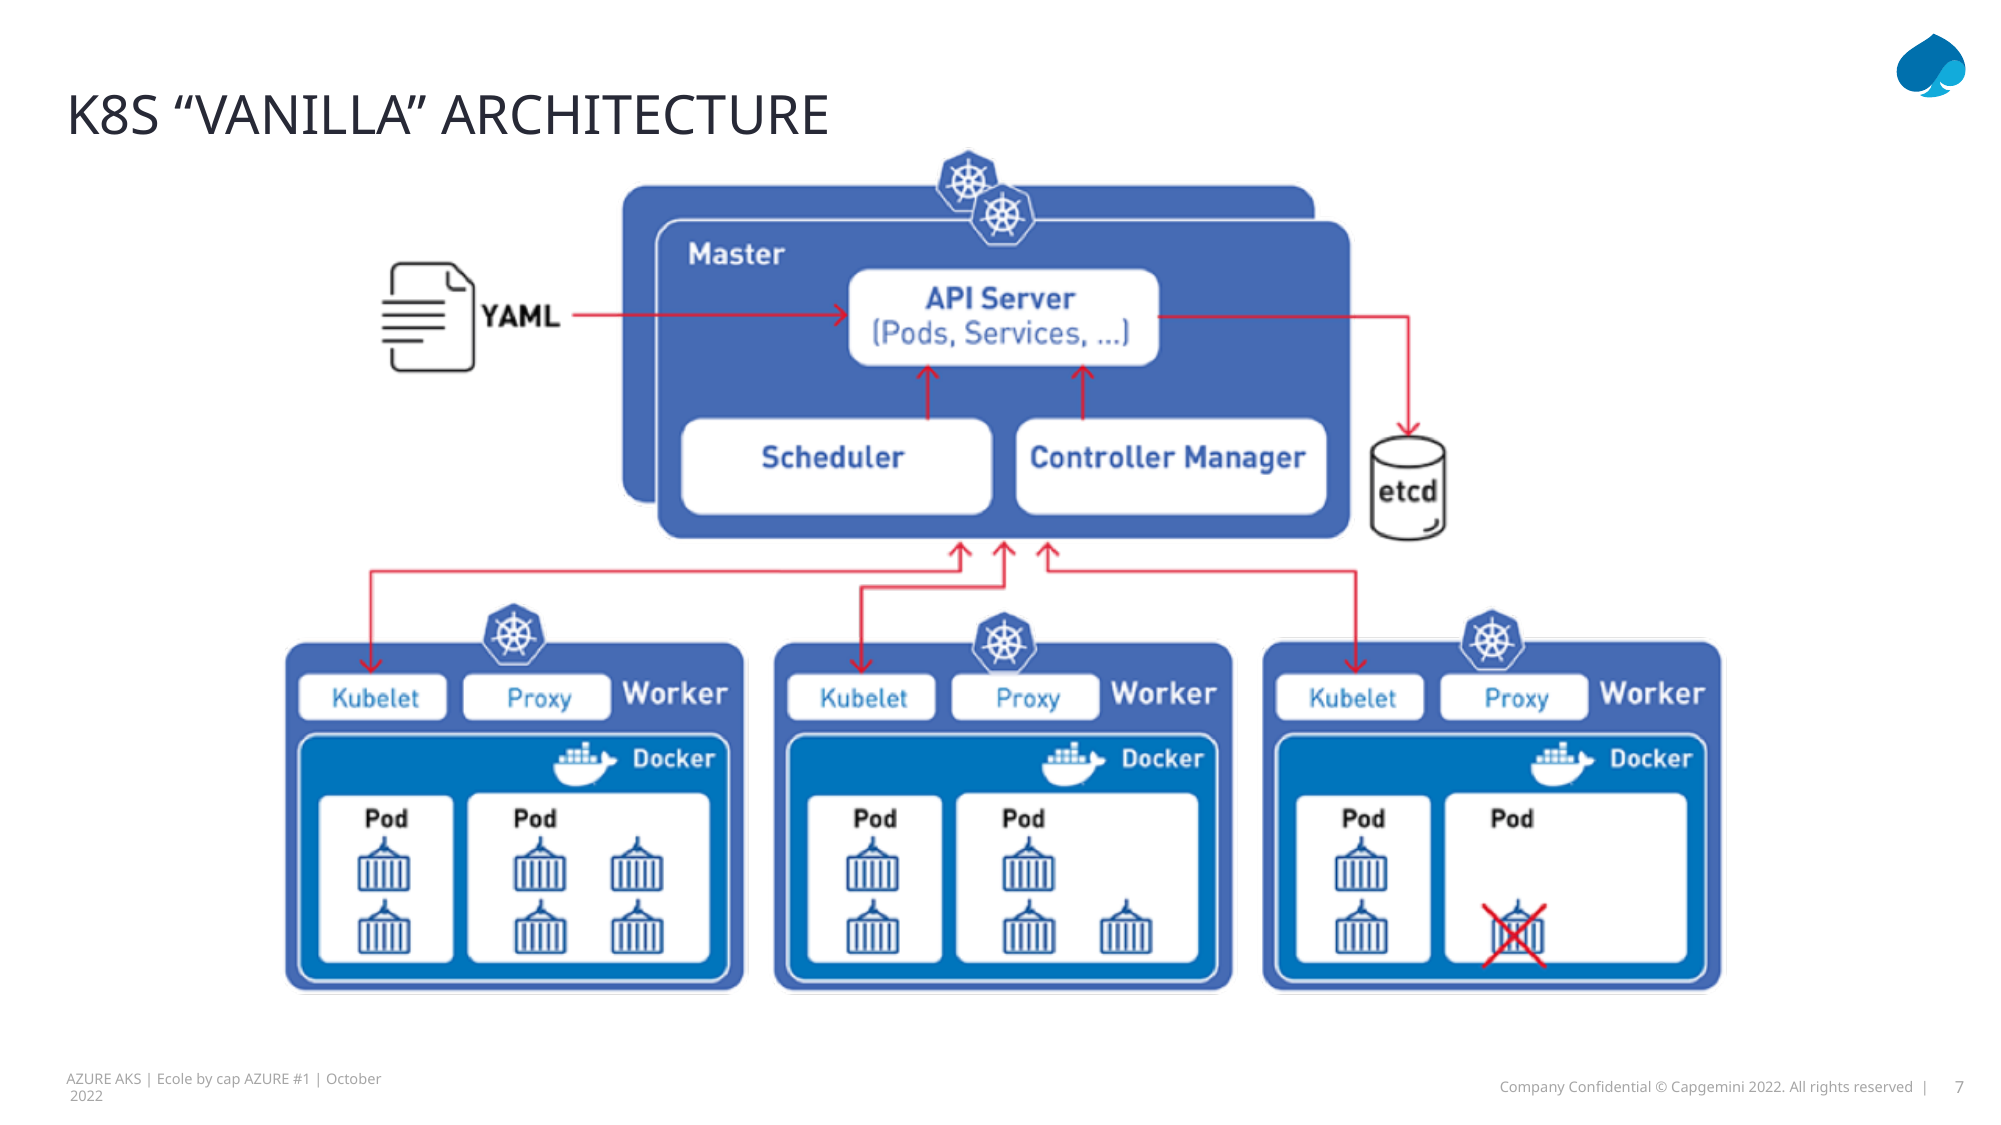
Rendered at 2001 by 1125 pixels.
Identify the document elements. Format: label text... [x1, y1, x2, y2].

picture [178, 104, 1822, 1026]
title K8S “vanilla” architecture [66, 28, 1863, 147]
